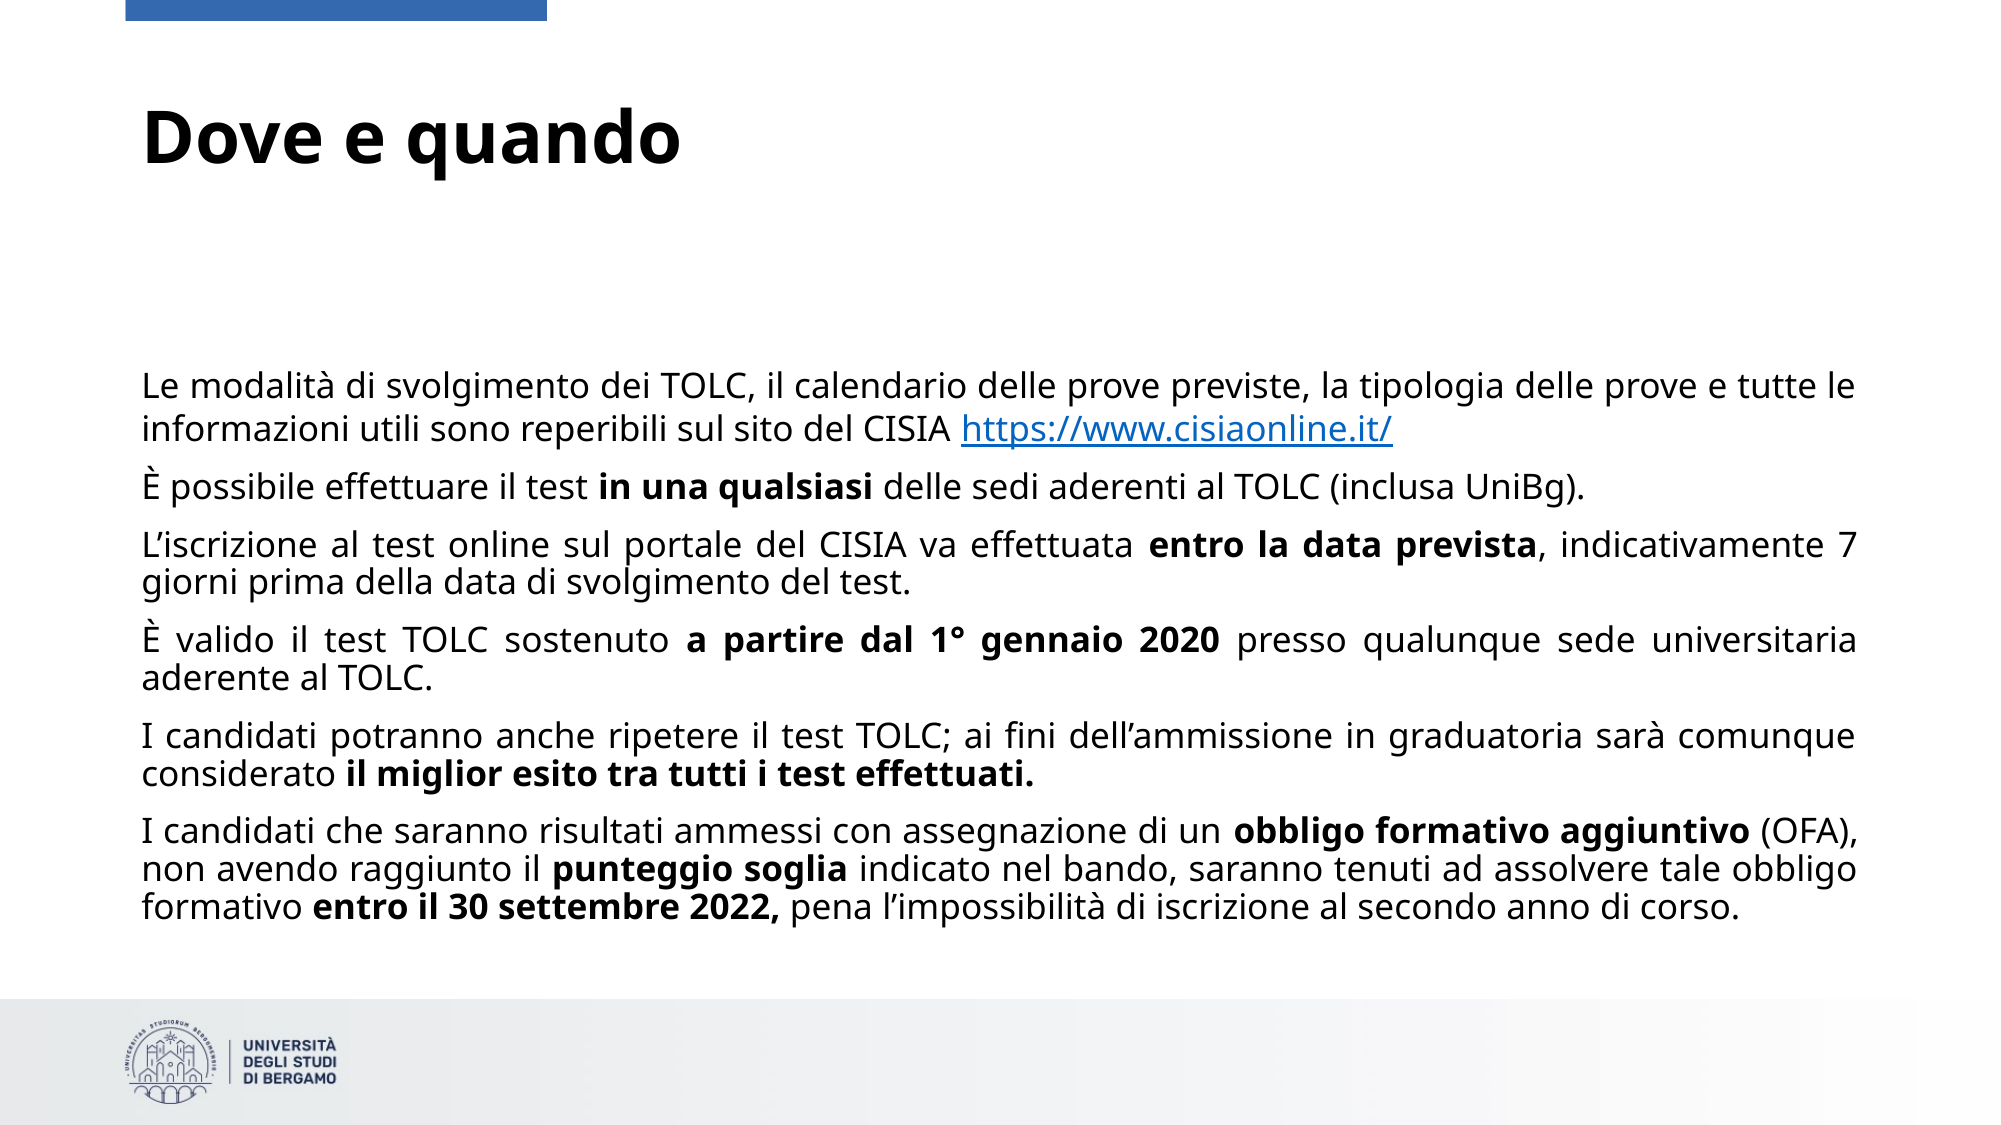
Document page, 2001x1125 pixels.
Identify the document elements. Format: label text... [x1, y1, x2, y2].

list Le modalità di svolgimento dei TOLC, il calendario delle prove previste, la tipologia delle prove e tutte le informazioni utili sono reperibili sul sito del CISIA https://www.cisiaonline.it/ È possibile effettuare il test in una qualsiasi delle sedi aderenti al TOLC (inclusa UniBg). L’iscrizione al test online sul portale del CISIA va effettuata entro la data prevista, indicativamente 7 giorni prima della data di svolgimento del test. È valido il test TOLC sostenuto a partire dal 1° gennaio 2020 presso qualunque sede universitaria aderente al TOLC. I candidati potranno anche ripetere il test TOLC; ai fini dell’ammissione in graduatoria sarà comunque considerato il miglior esito tra tutti i test effettuati. I candidati che saranno risultati ammessi con assegnazione di un obbligo formativo aggiuntivo (OFA), non avendo raggiunto il punteggio soglia indicato nel bando, saranno tenuti ad assolvere tale obbligo formativo entro il 30 settembre 2022, pena l’impossibilità di iscrizione al secondo anno di corso. [126, 361, 1874, 950]
title Dove e quando [127, 93, 1875, 257]
picture [0, 999, 2000, 1125]
